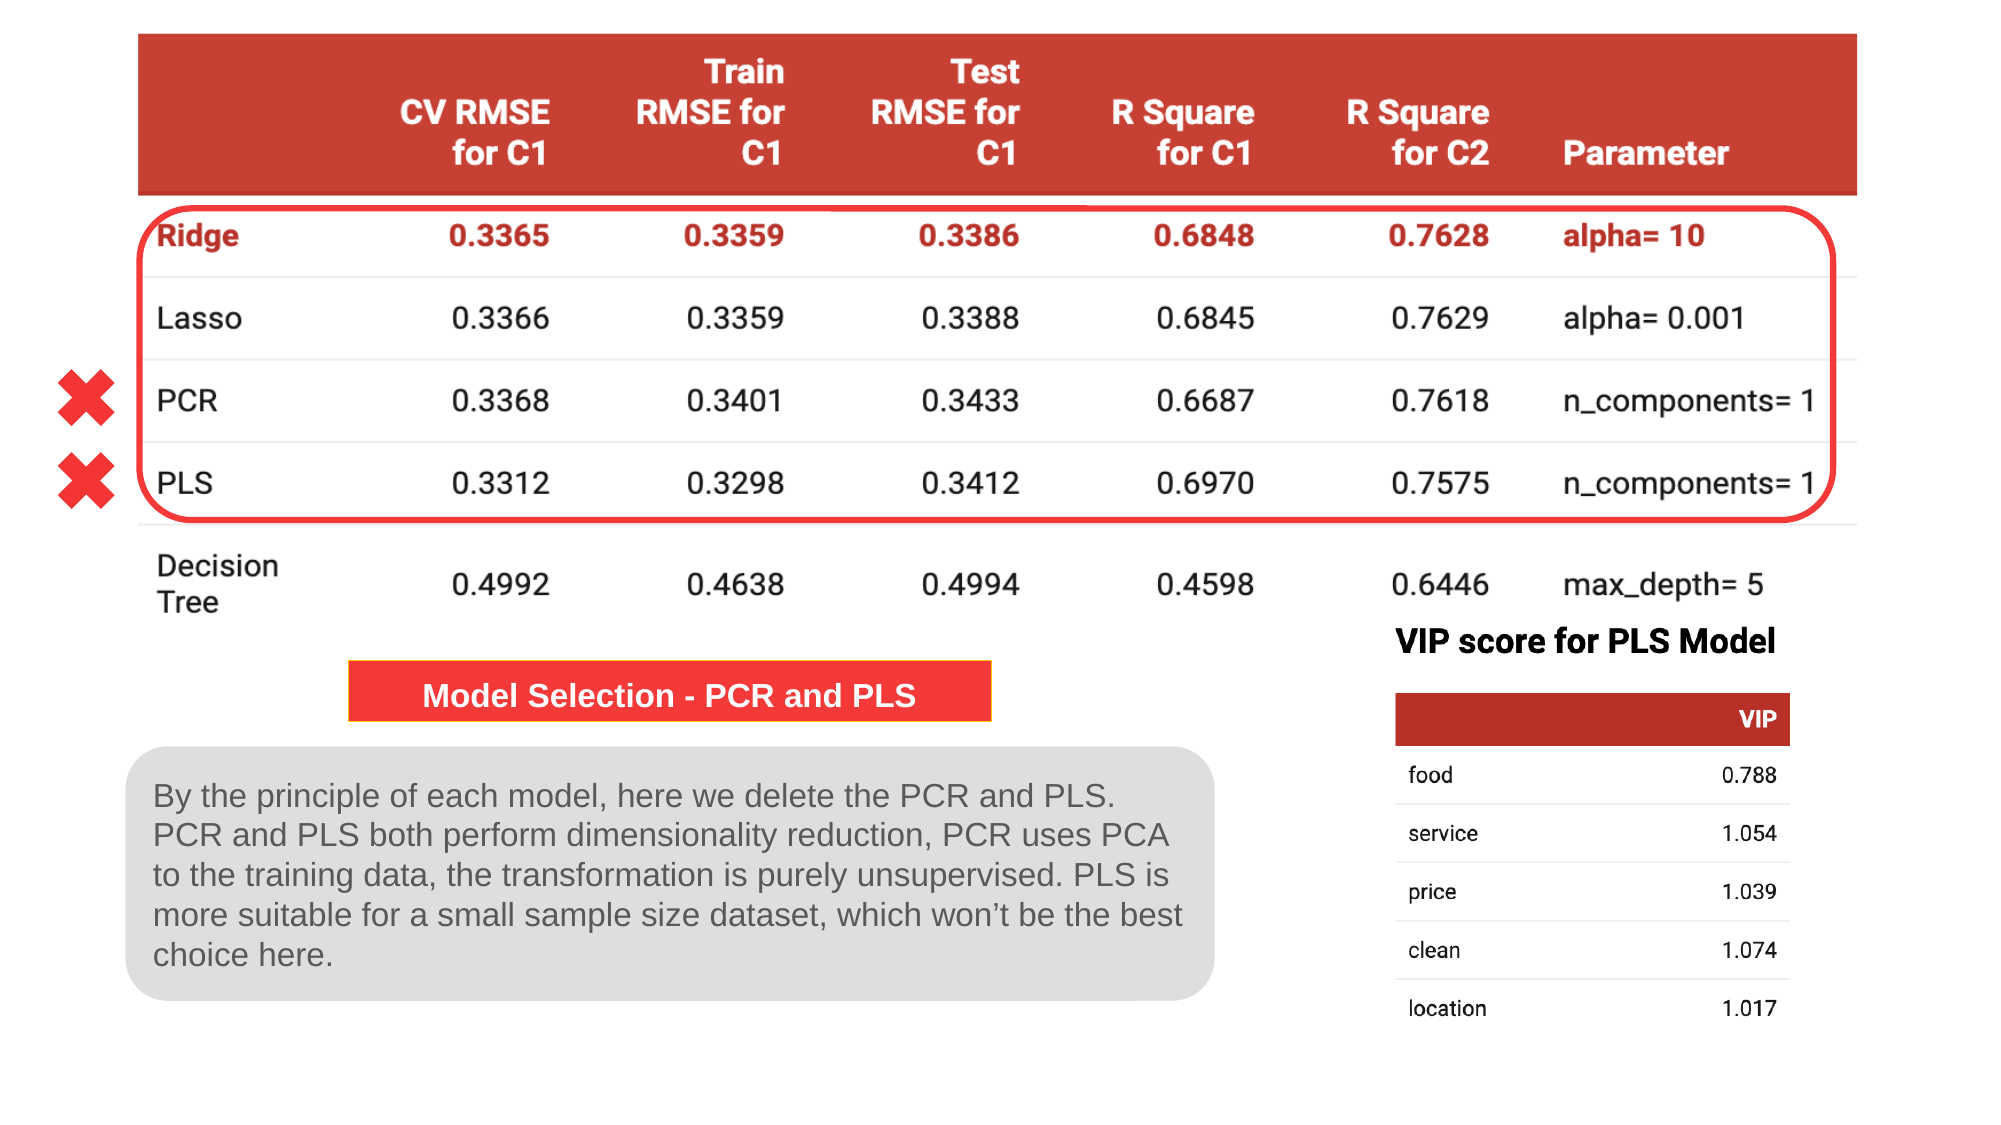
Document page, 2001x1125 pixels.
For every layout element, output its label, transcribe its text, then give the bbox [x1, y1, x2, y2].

text_box [57, 369, 115, 427]
text_box By the principle of each model, here we delete the PCR and PLS. PCR and PLS both perform dimensionality reduction, PCR uses PCA to the training data, the transformation is purely unsupervised. PLS is more suitable for a small sample size dataset, which won’t be the best choice here. [125, 746, 1215, 1001]
picture [129, 25, 1864, 1041]
text_box Model Selection - PCR and PLS [348, 660, 992, 722]
text_box [57, 452, 115, 509]
